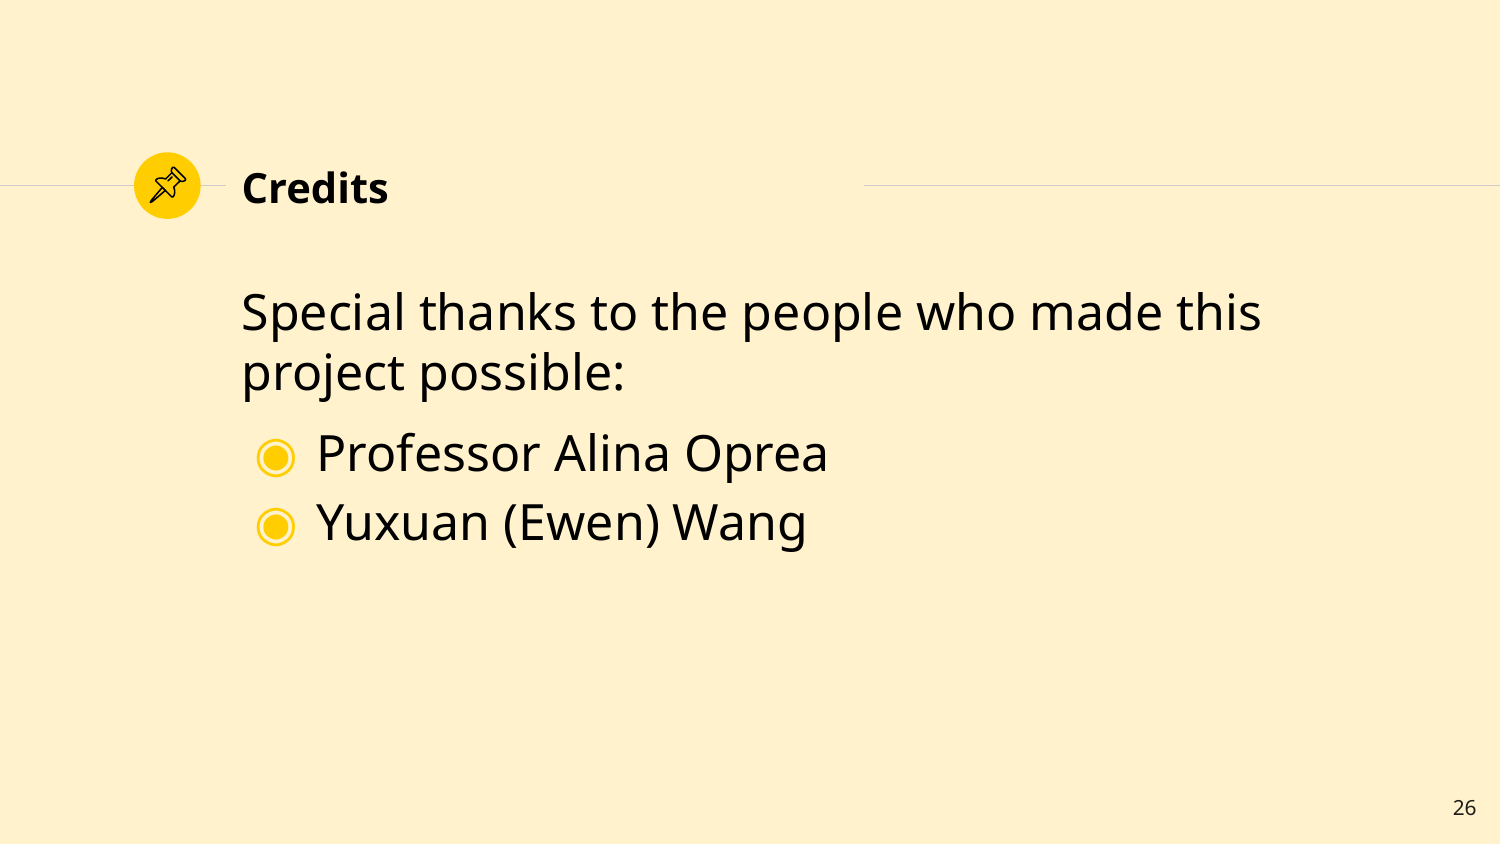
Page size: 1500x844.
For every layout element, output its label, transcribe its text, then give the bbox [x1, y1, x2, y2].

list Special thanks to the people who made this project possible: Professor Alina Oprea Yuxuan (Ewen) Wang [226, 265, 1344, 776]
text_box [150, 166, 186, 203]
slide_number ‹#› [1401, 779, 1492, 844]
title Credits [226, 151, 863, 223]
